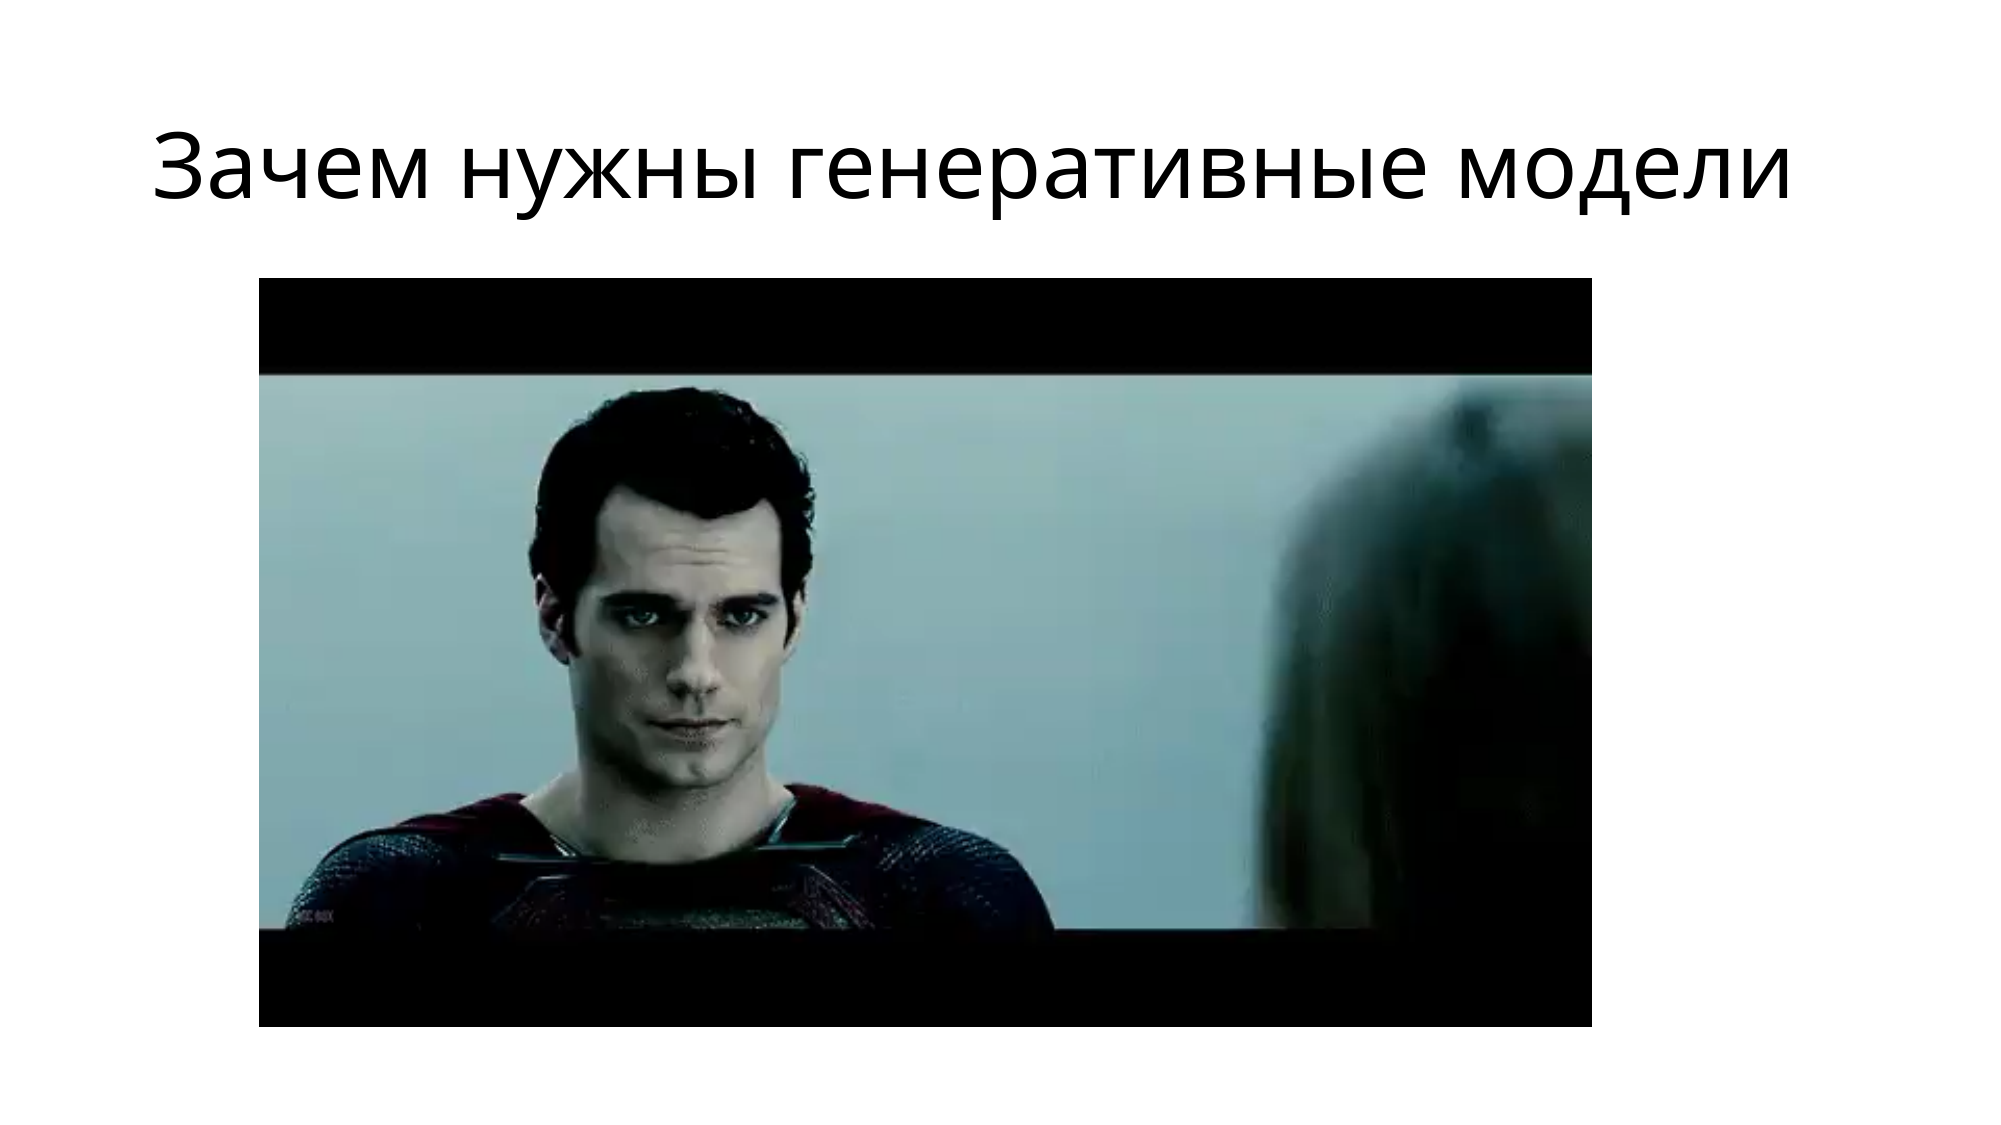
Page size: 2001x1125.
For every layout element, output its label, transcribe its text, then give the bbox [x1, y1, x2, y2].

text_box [258, 277, 1593, 1028]
title Зачем нужны генеративные модели [137, 59, 1863, 278]
